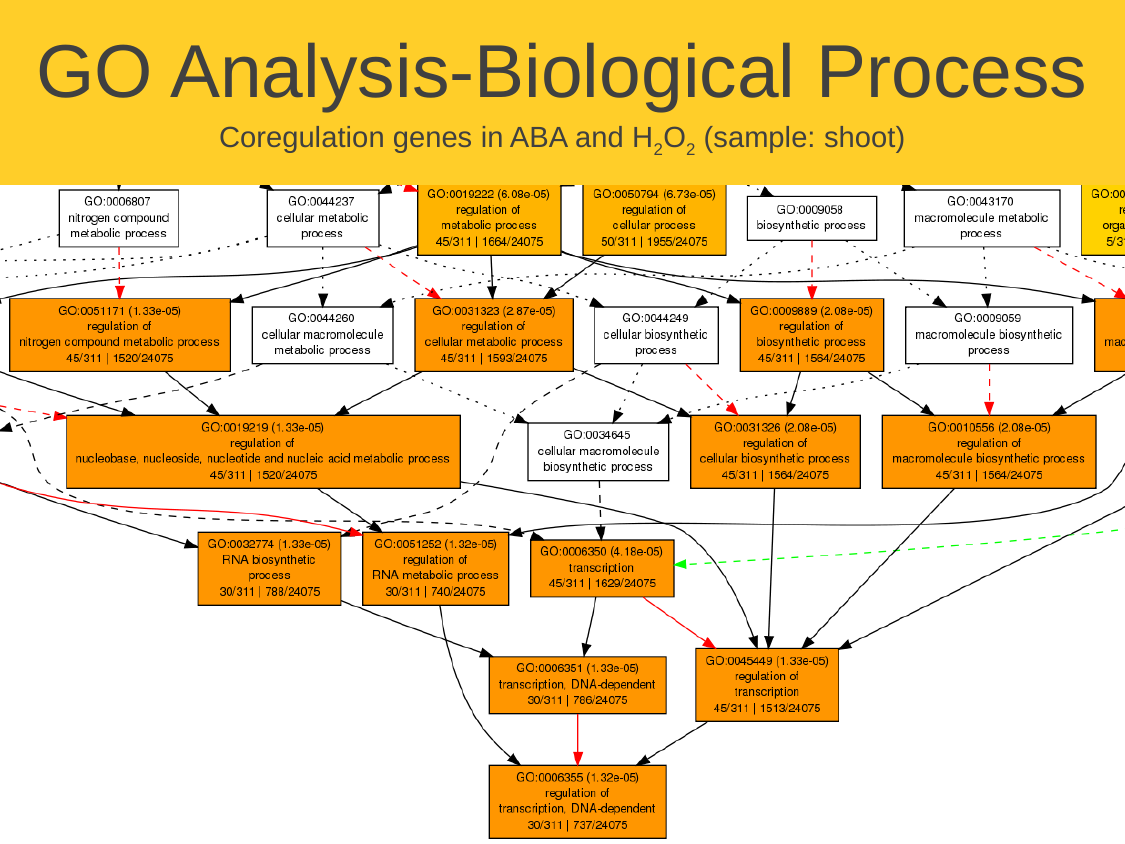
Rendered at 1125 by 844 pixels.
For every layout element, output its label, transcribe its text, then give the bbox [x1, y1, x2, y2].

list Coregulation genes in ABA and H2O2 (sample: shoot) [0, 114, 1125, 162]
list GO Analysis-Biological Process [0, 20, 1125, 114]
picture [0, 185, 1125, 844]
